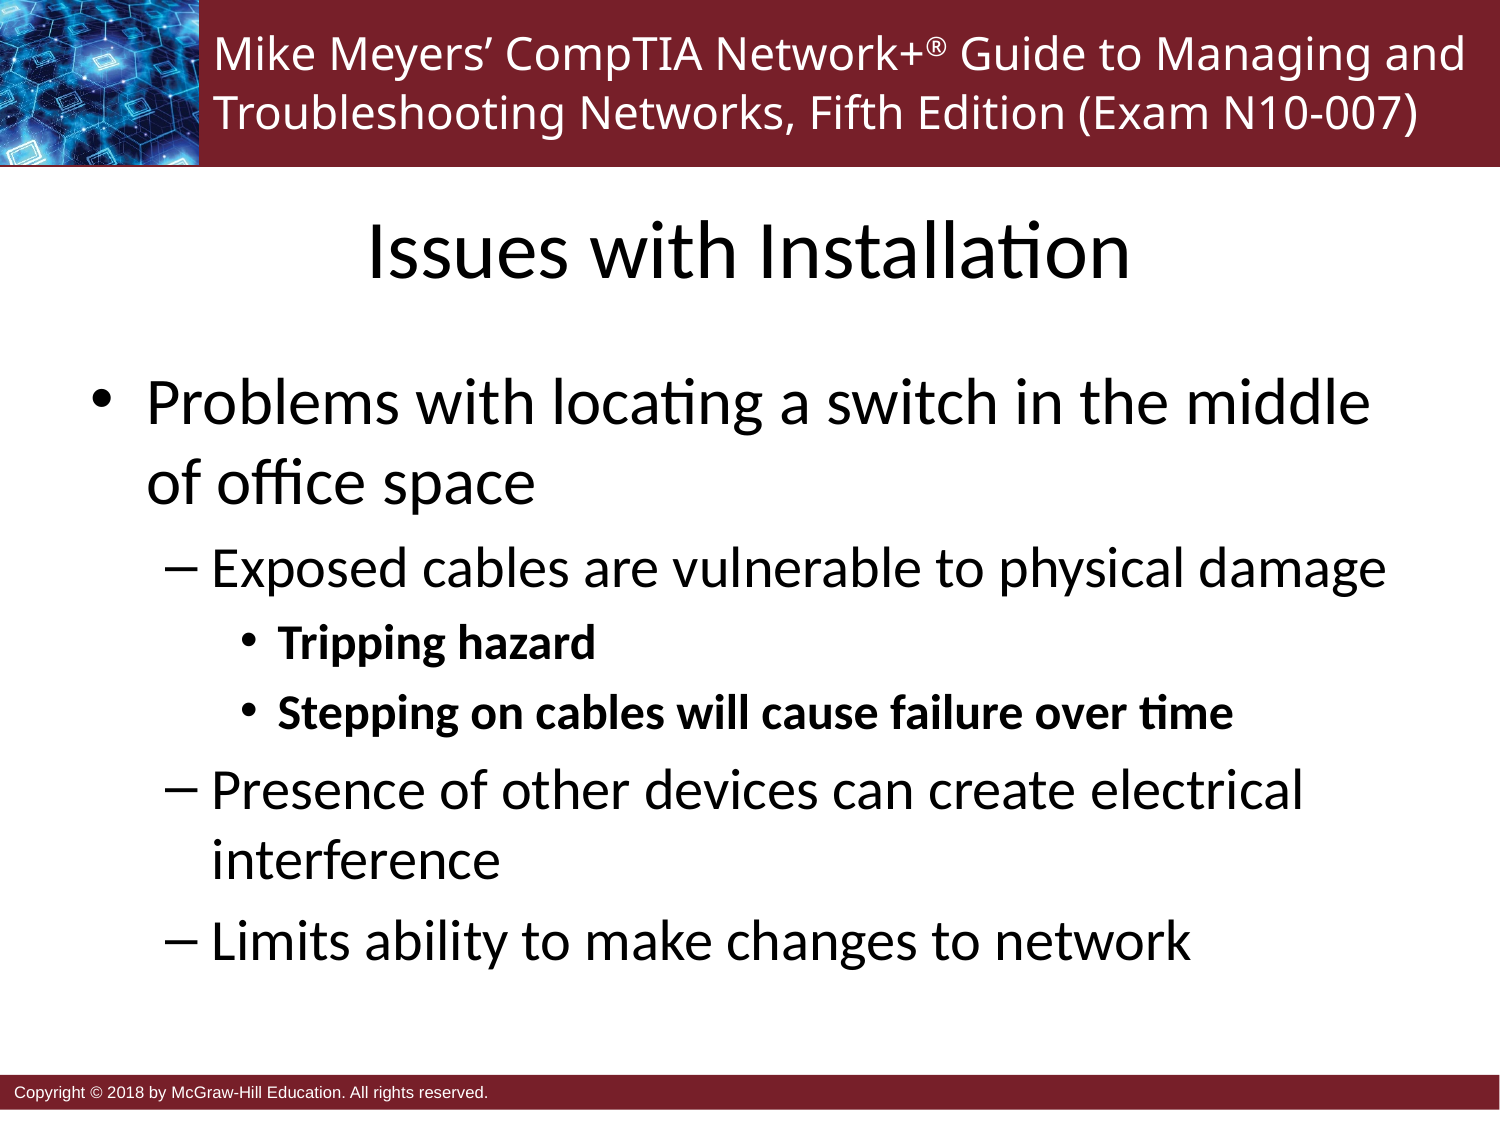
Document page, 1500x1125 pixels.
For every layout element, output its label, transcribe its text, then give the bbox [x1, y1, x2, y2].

list Problems with locating a switch in the middle of office space Exposed cables are vulnerable to physical damage Tripping hazard Stepping on cables will cause failure over time Presence of other devices can create electrical interference Limits ability to make changes to network [75, 350, 1425, 1050]
picture [0, 0, 199, 165]
title Issues with Installation [75, 187, 1425, 338]
